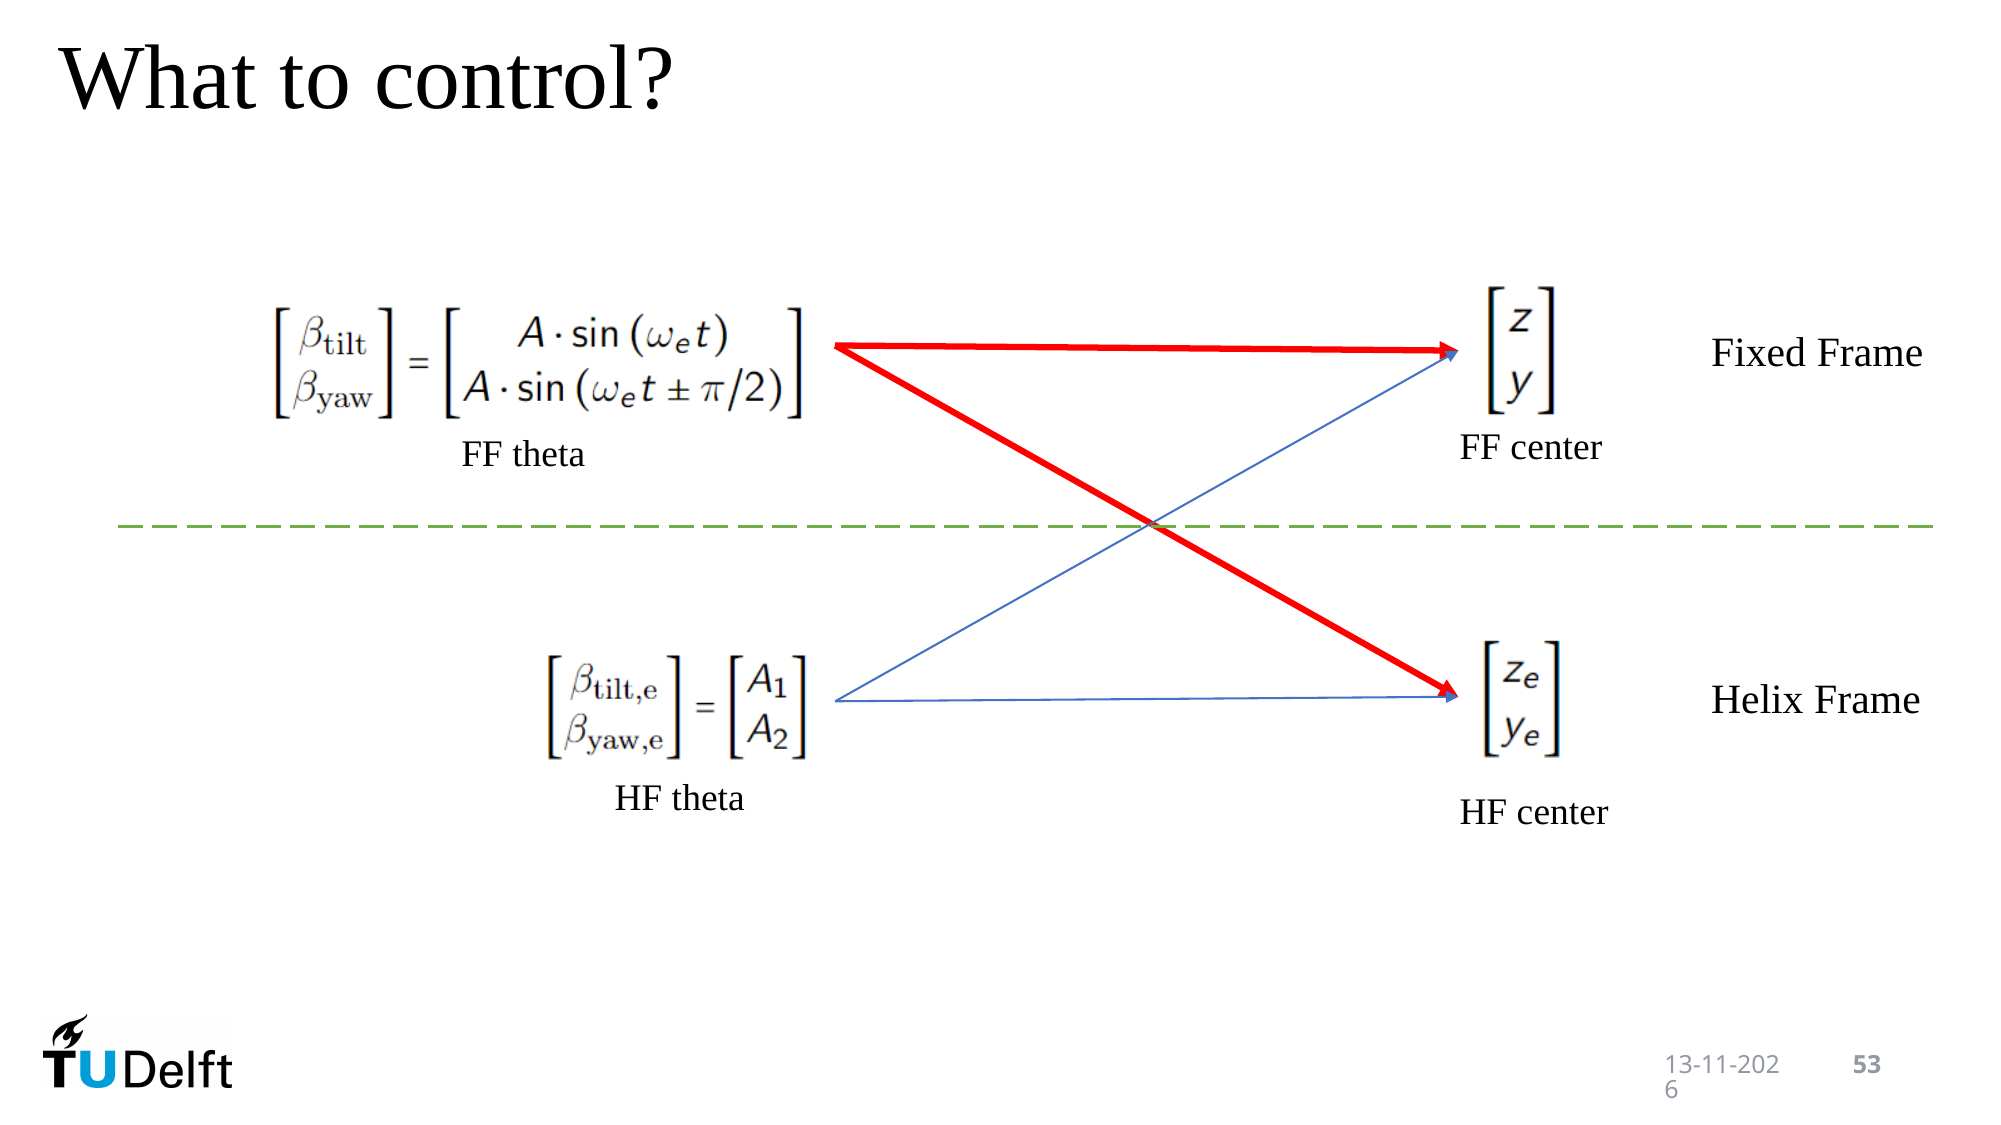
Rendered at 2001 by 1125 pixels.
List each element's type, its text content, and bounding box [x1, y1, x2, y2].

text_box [835, 350, 1459, 526]
text_box FF theta [446, 435, 601, 482]
picture [523, 630, 836, 772]
text_box HF center [1444, 779, 1624, 840]
text_box [117, 256, 835, 526]
title What to control? [43, 18, 1769, 141]
text_box [836, 256, 1882, 526]
text_box [117, 527, 1882, 985]
picture [245, 256, 836, 435]
picture [1458, 620, 1590, 774]
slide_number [1664, 985, 1791, 1125]
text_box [835, 345, 1459, 350]
slide_number 53 [1833, 985, 1882, 1125]
text_box FF center [1459, 414, 1618, 475]
text_box Fixed Frame [1696, 317, 1939, 383]
picture [43, 1014, 232, 1088]
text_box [835, 696, 1459, 702]
text_box Helix Frame [1696, 664, 1937, 730]
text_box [835, 527, 1459, 696]
picture [1458, 262, 1590, 439]
text_box HF theta [599, 772, 761, 826]
